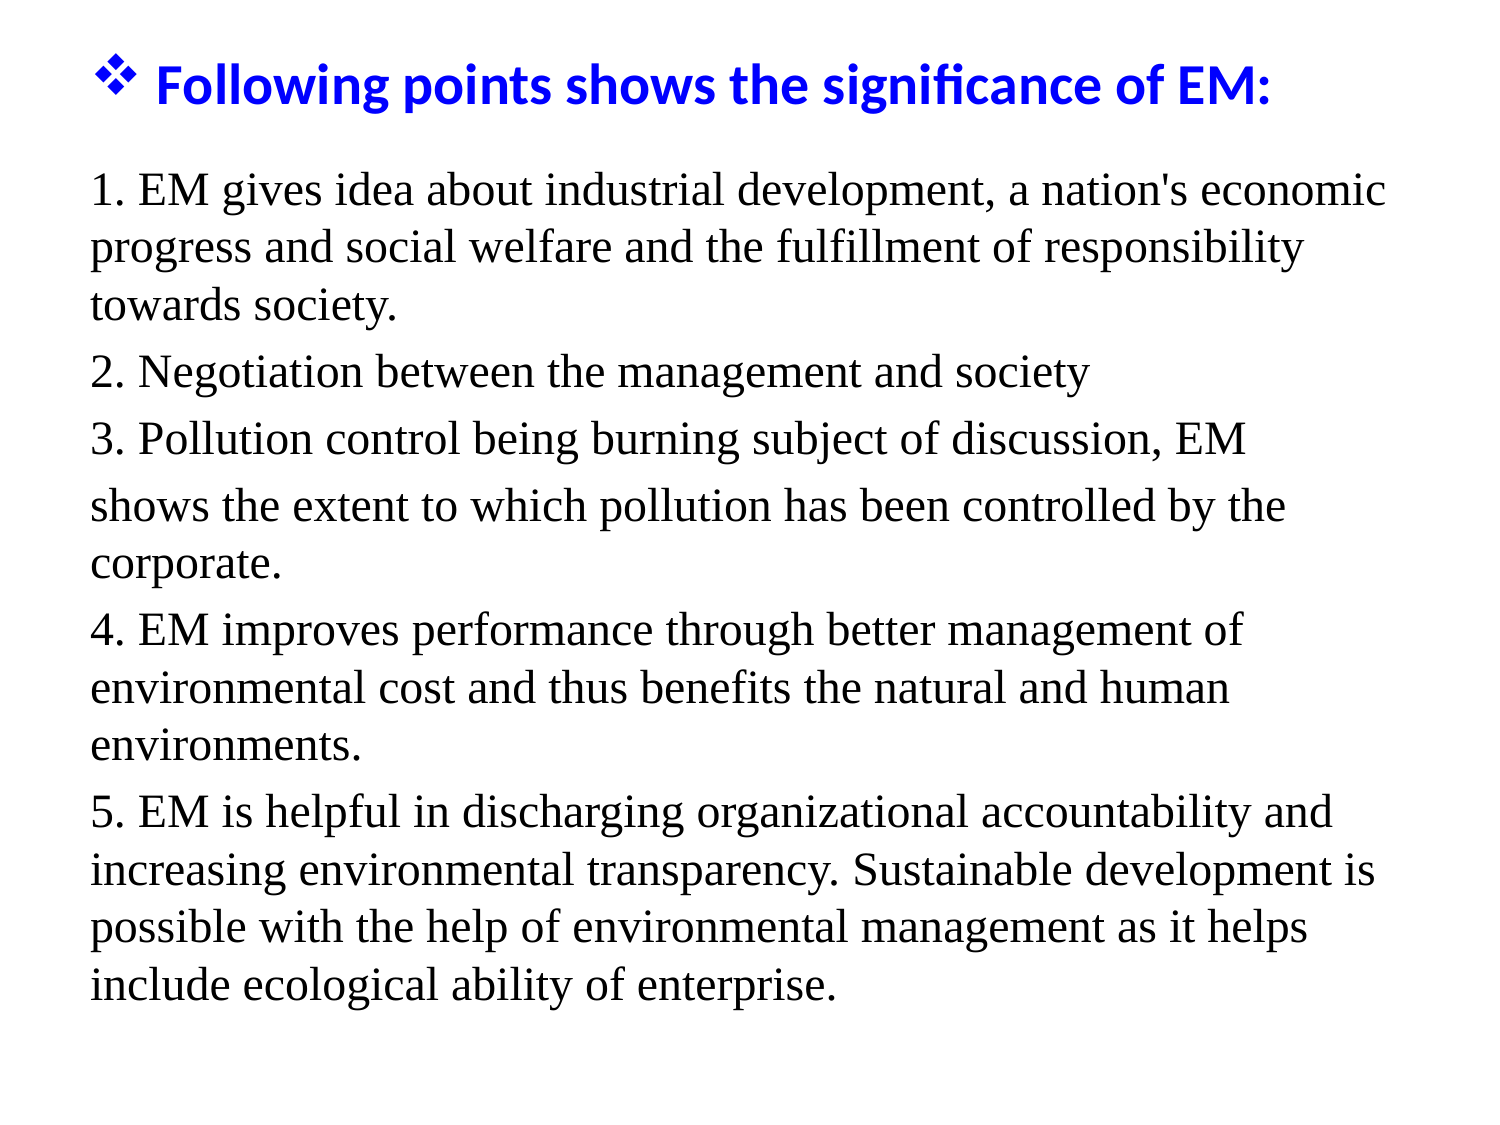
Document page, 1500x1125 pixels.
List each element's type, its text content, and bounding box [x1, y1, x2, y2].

list 1. EM gives idea about industrial development, a nation's economic progress and social welfare and the fulfillment of responsibility towards society. 2. Negotiation between the management and society 3. Pollution control being burning subject of discussion, EM shows the extent to which pollution has been controlled by the corporate. 4. EM improves performance through better management of environmental cost and thus benefits the natural and human environments. 5. EM is helpful in discharging organizational accountability and increasing environmental transparency. Sustainable development is possible with the help of environmental management as it helps include ecological ability of enterprise. [75, 149, 1463, 1075]
text_box Following points shows the significance of EM: [74, 12, 1425, 150]
